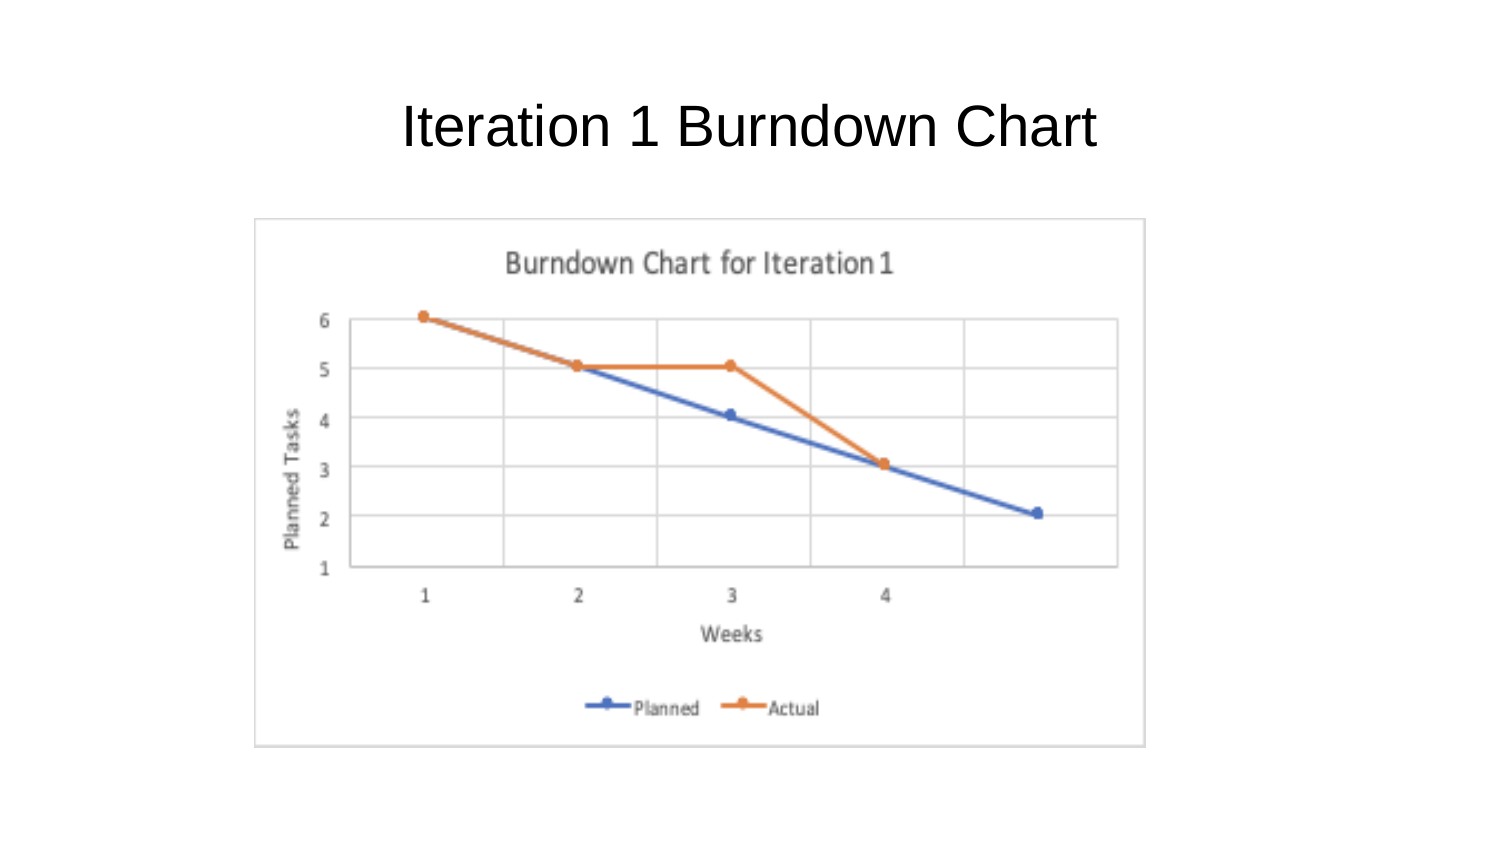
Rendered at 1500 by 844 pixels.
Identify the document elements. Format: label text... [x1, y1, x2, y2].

title Iteration 1 Burndown Chart [51, 72, 1449, 167]
picture [254, 218, 1146, 748]
